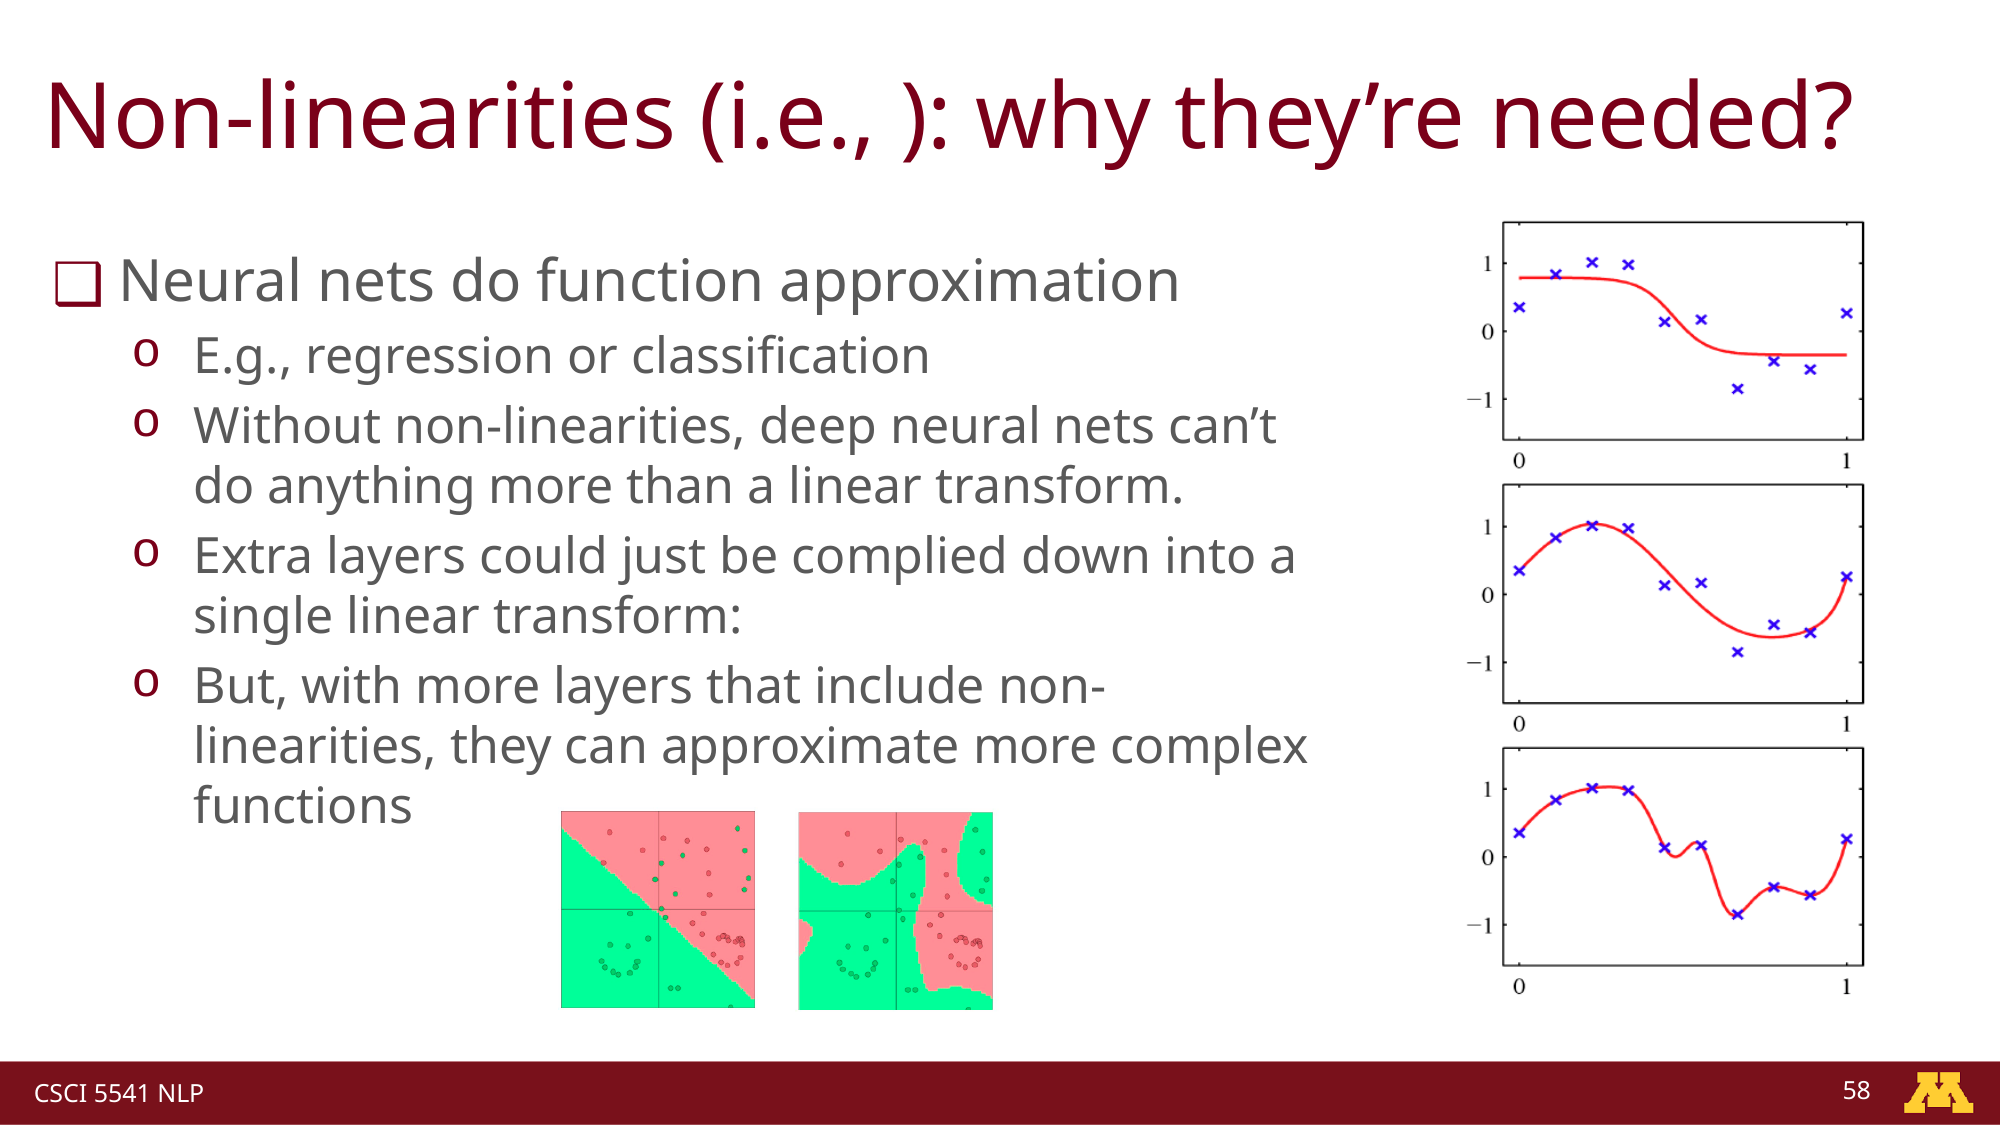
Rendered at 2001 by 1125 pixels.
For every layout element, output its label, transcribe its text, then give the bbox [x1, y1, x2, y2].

picture [0, 1061, 2000, 1125]
picture [1459, 205, 1887, 1001]
picture [553, 805, 1001, 1015]
slide_number 58 [1751, 1061, 1886, 1122]
